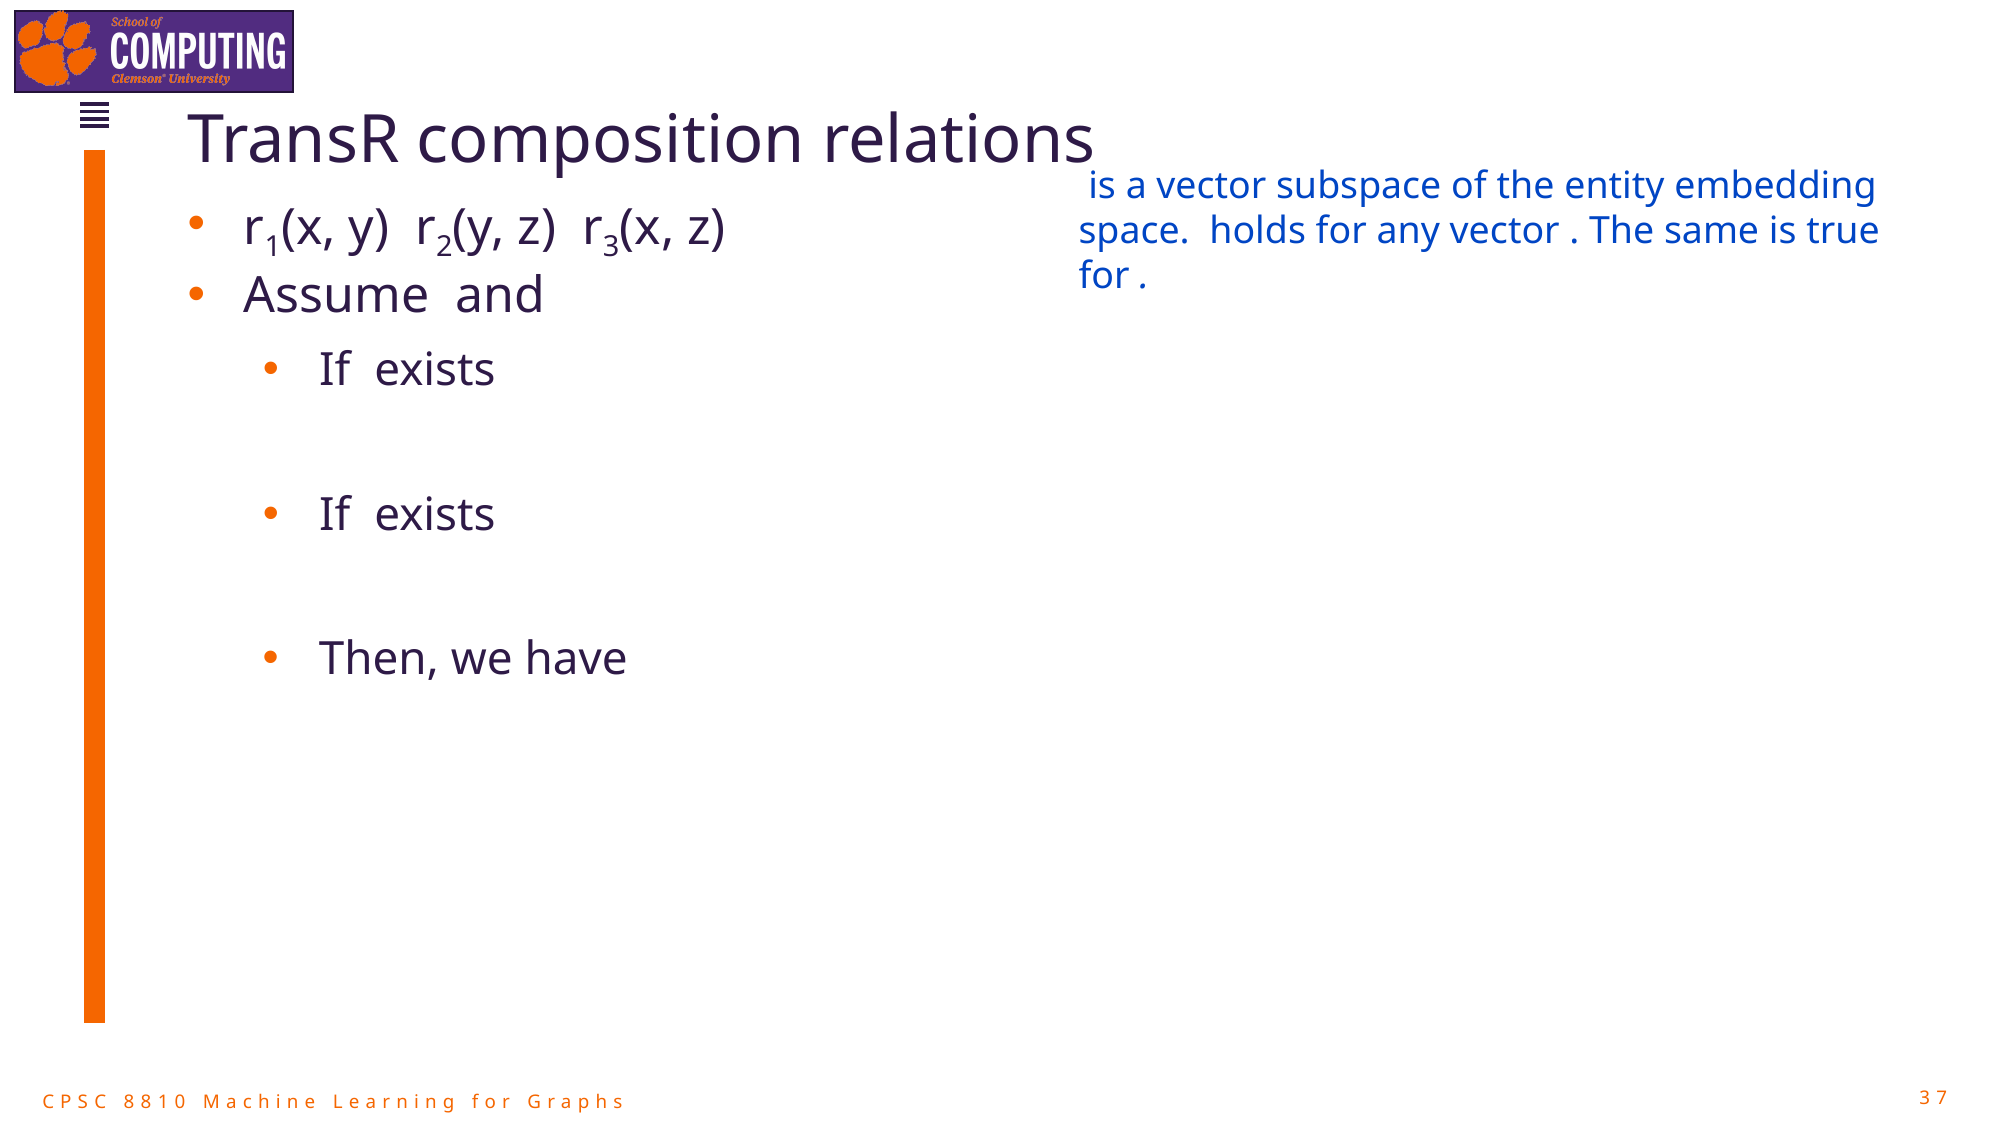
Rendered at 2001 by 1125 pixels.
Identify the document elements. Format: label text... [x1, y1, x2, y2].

title TransR composition relations [187, 104, 1913, 178]
picture [18, 10, 285, 86]
